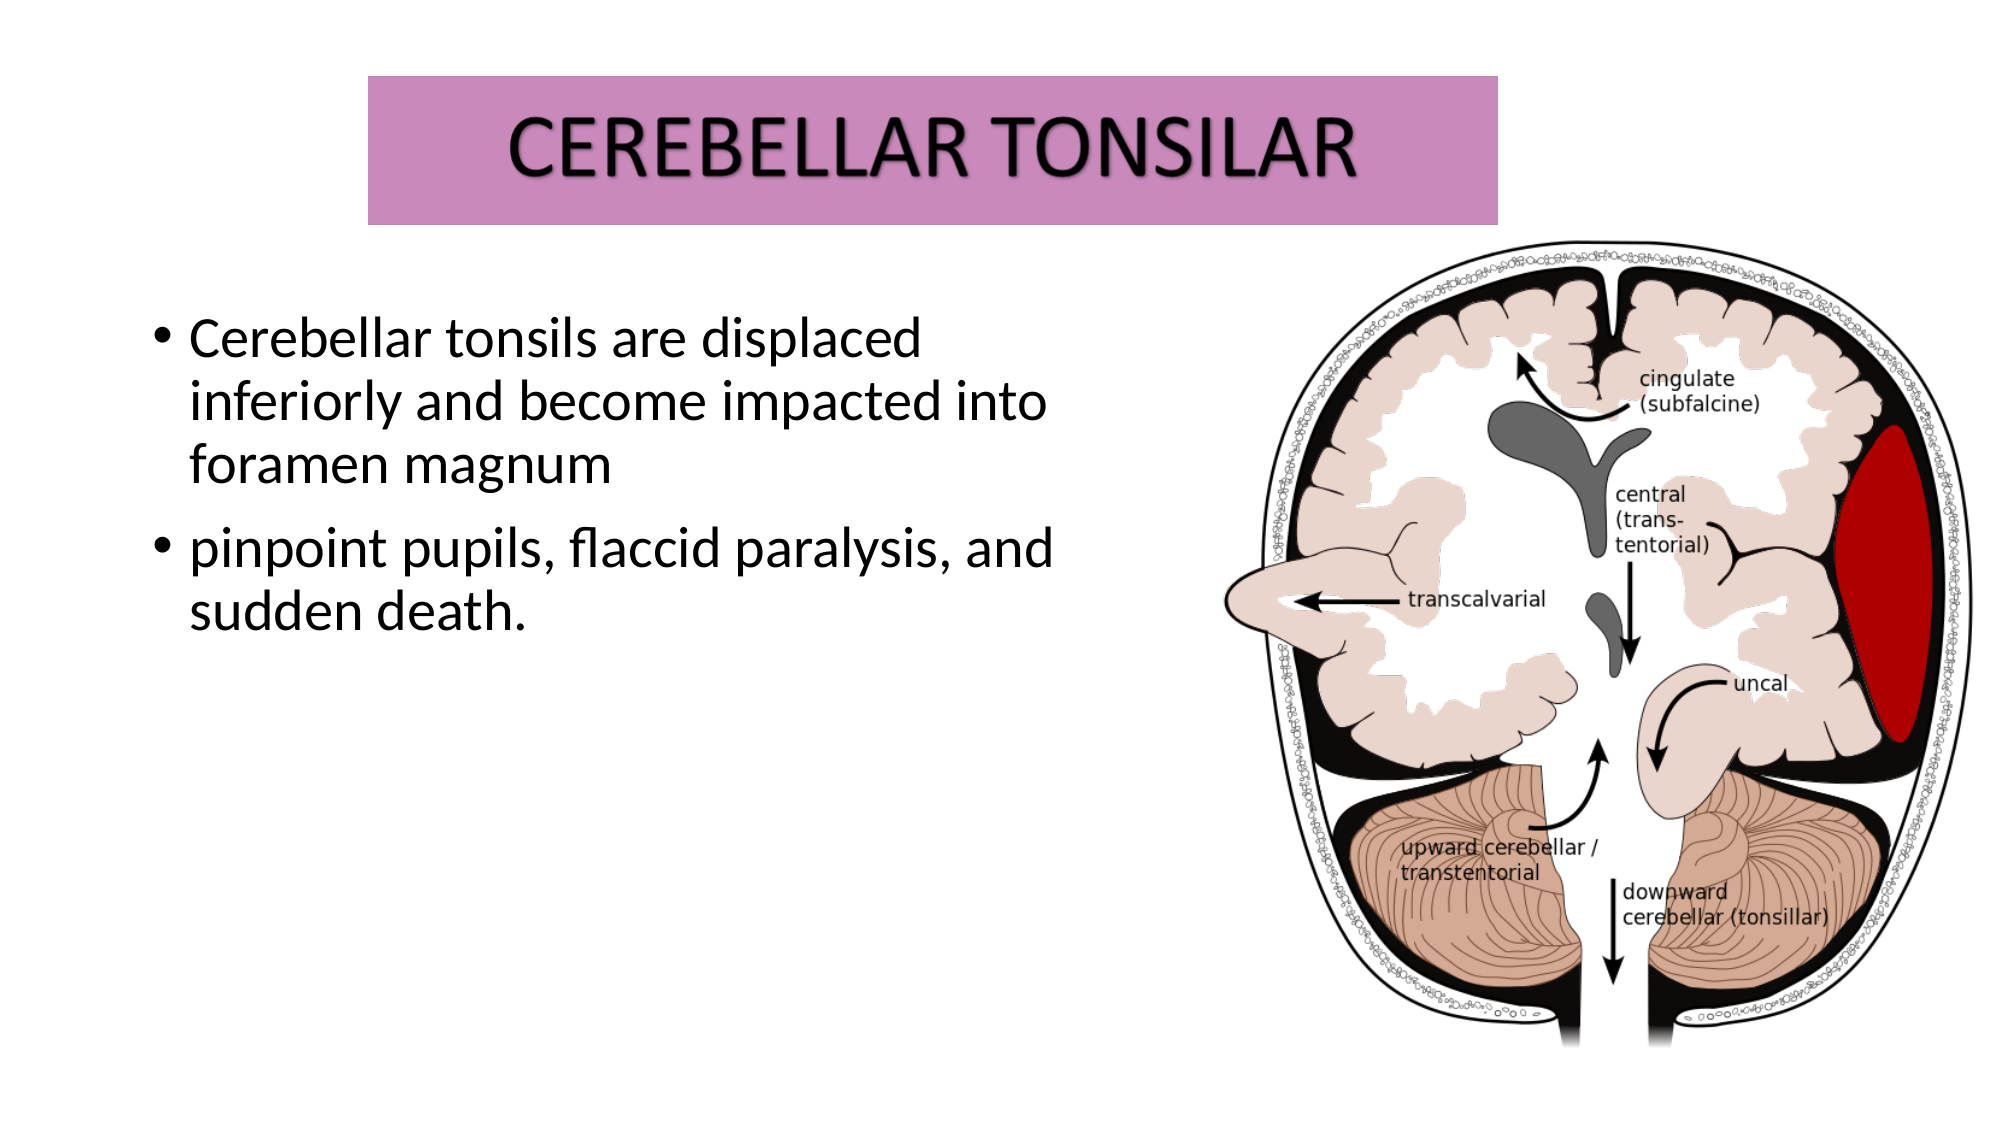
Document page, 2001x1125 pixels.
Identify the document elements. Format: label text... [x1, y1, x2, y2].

list Cerebellar tonsils are displaced inferiorly and become impacted into foramen magnum pinpoint pupils, flaccid paralysis, and sudden death. [137, 299, 1077, 1014]
picture [368, 59, 1978, 1050]
